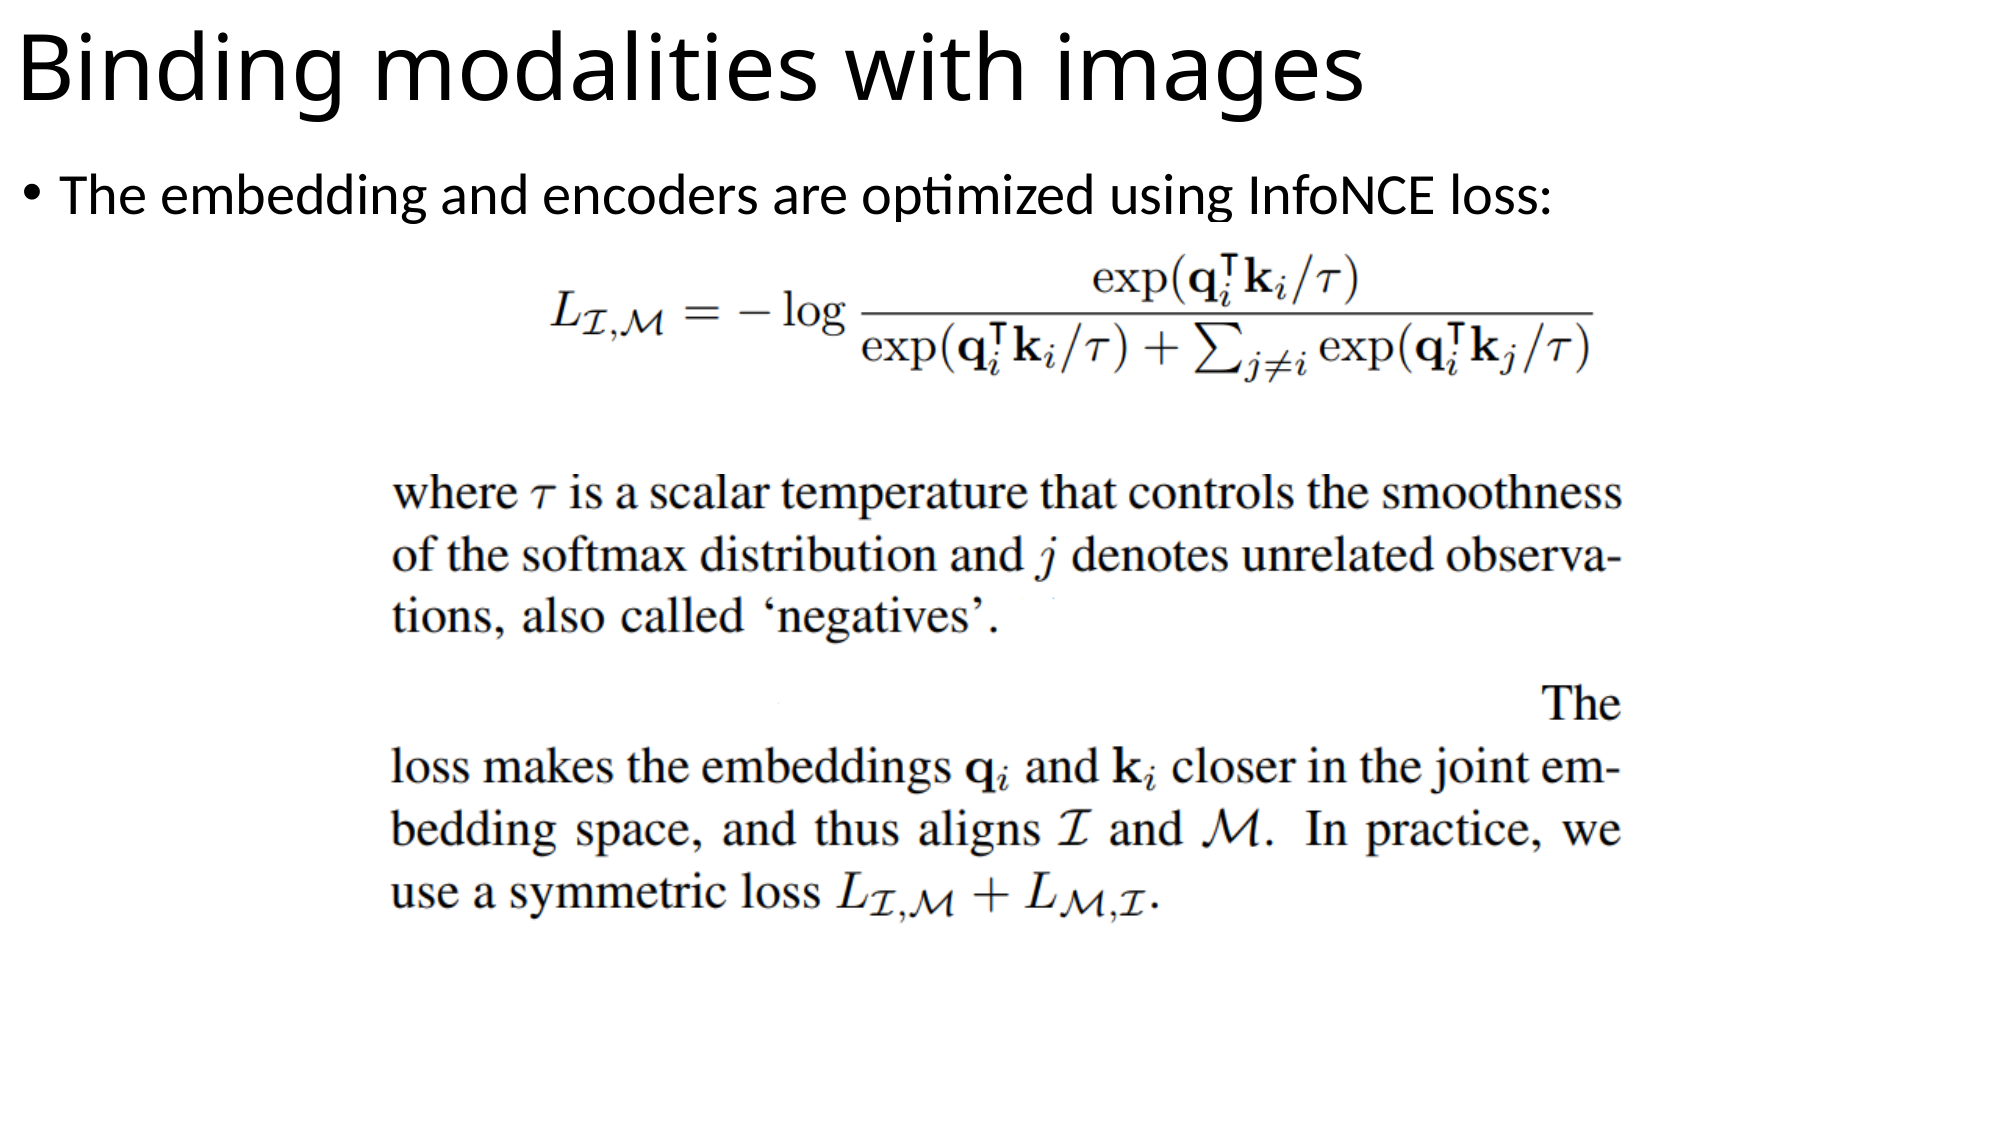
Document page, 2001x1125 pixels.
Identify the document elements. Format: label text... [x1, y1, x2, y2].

list The embedding and encoders are optimized using InfoNCE loss: [6, 156, 1891, 435]
picture [528, 222, 1597, 403]
picture [390, 673, 1652, 933]
picture [390, 474, 1658, 651]
title Binding modalities with images [0, 3, 1725, 139]
